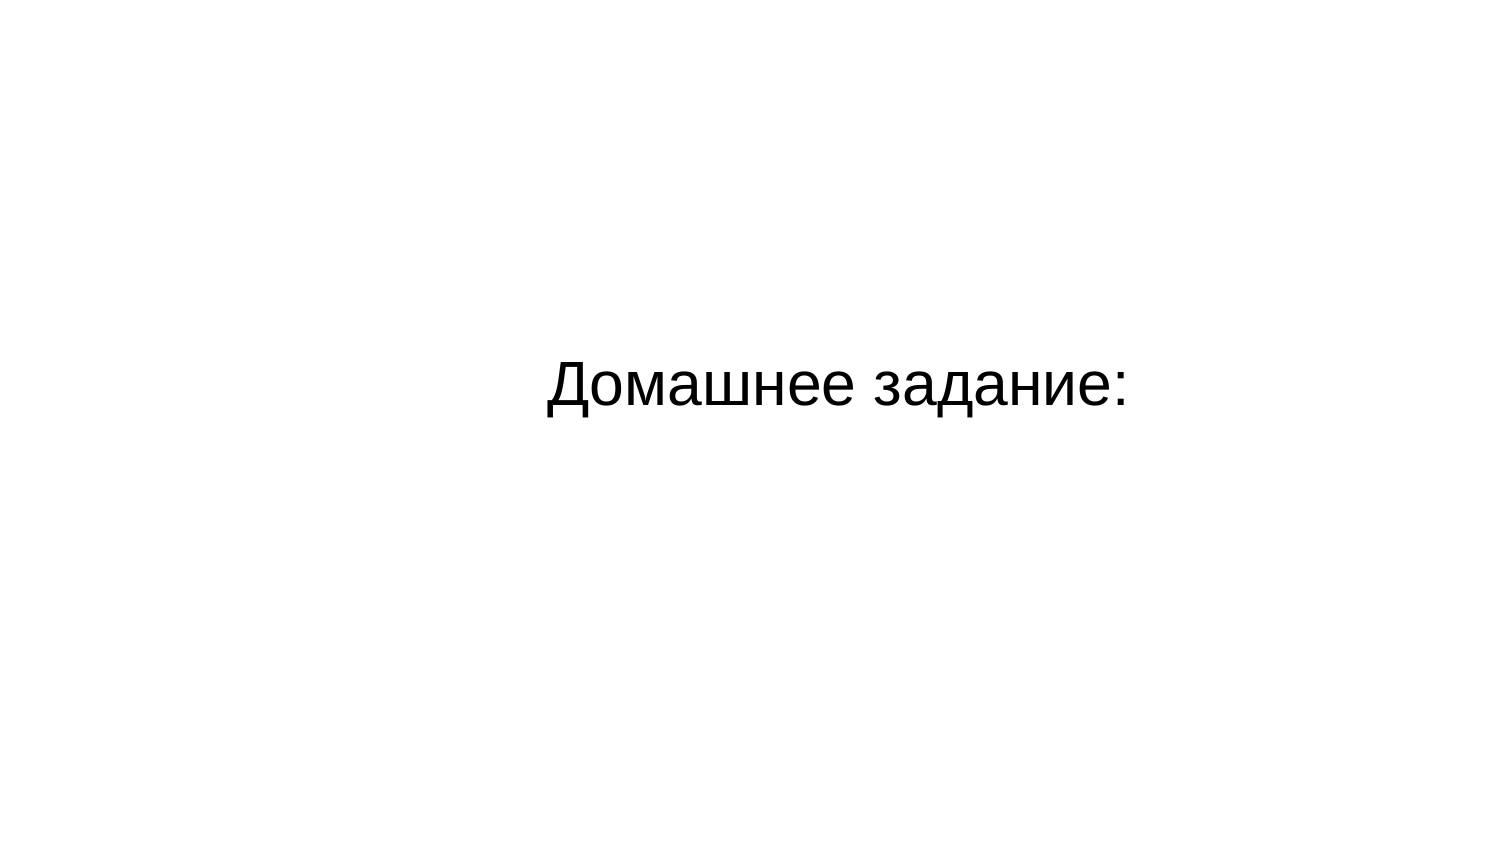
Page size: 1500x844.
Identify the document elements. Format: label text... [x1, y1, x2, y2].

text_box Домашнее задание: [457, 134, 1273, 627]
